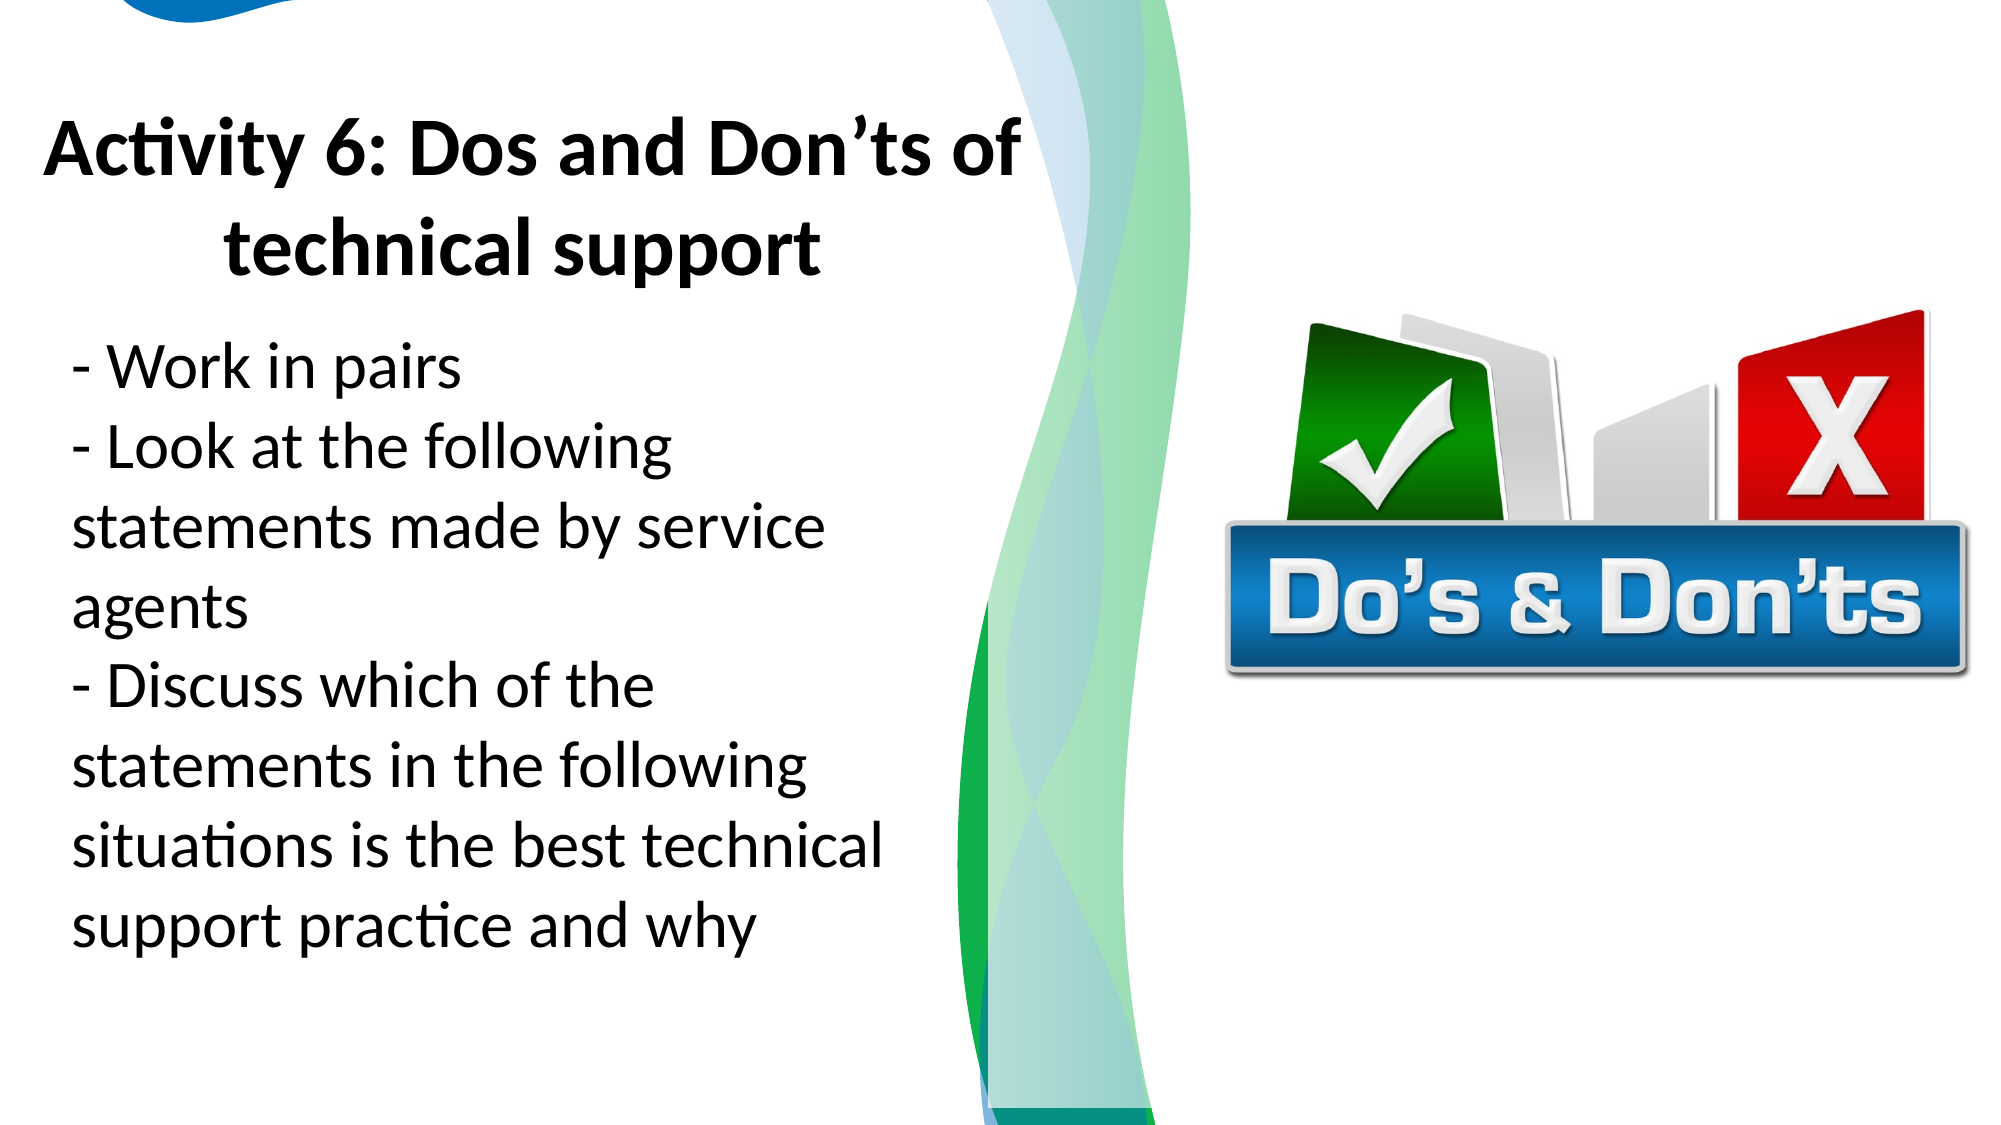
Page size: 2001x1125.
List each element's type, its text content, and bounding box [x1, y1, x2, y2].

text_box [121, 0, 296, 24]
text_box - Work in pairs - Look at the following statements made by service agents - Discuss which of the statements in the following situations is the best technical support practice and why [71, 321, 904, 962]
text_box Activity 6: Dos and Don’ts of technical support [39, 92, 1028, 293]
text_box [978, 948, 1148, 1125]
picture [1190, 276, 2000, 700]
text_box [956, 595, 988, 1065]
text_box [1148, 1109, 1157, 1125]
text_box [988, 0, 1884, 1109]
